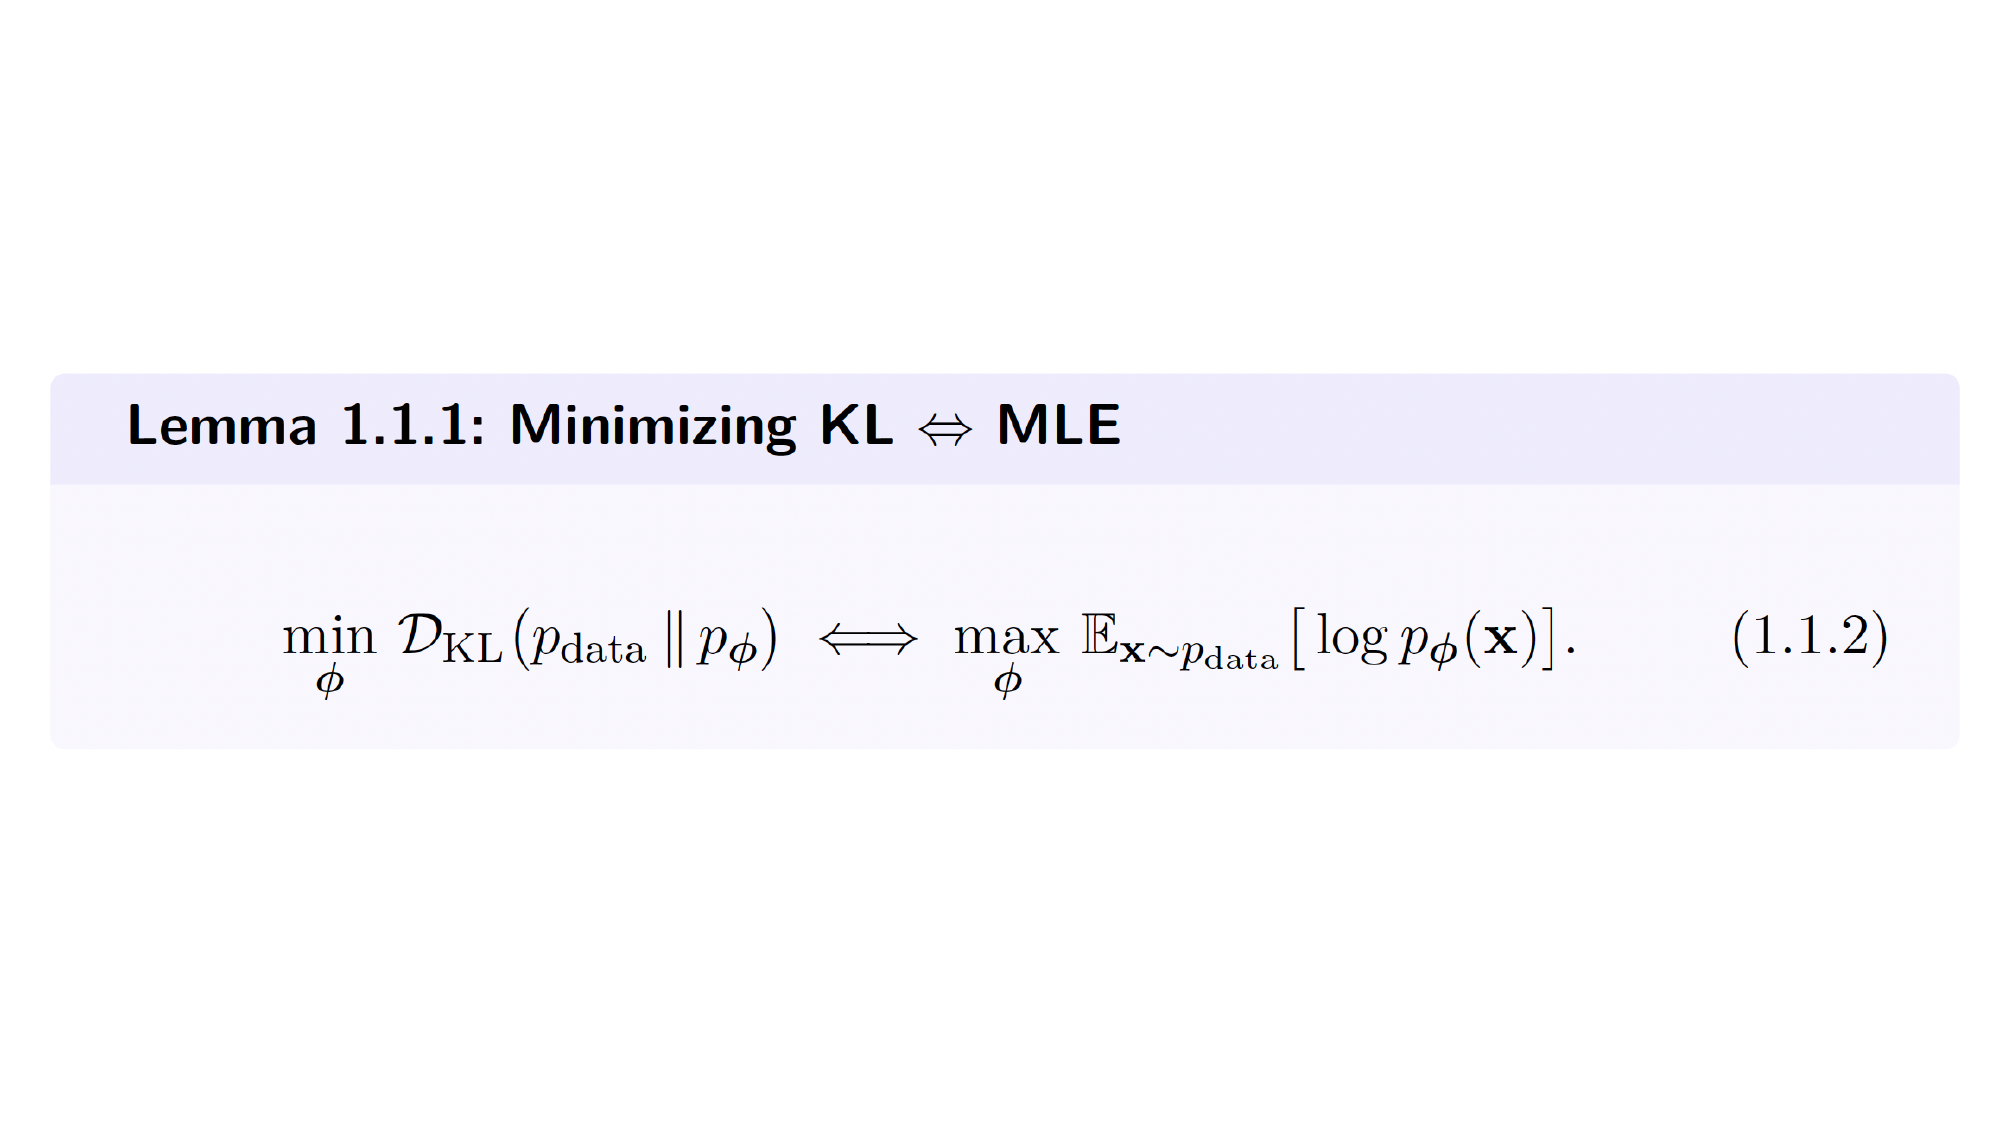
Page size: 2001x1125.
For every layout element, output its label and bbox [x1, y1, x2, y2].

picture [23, 356, 1977, 768]
